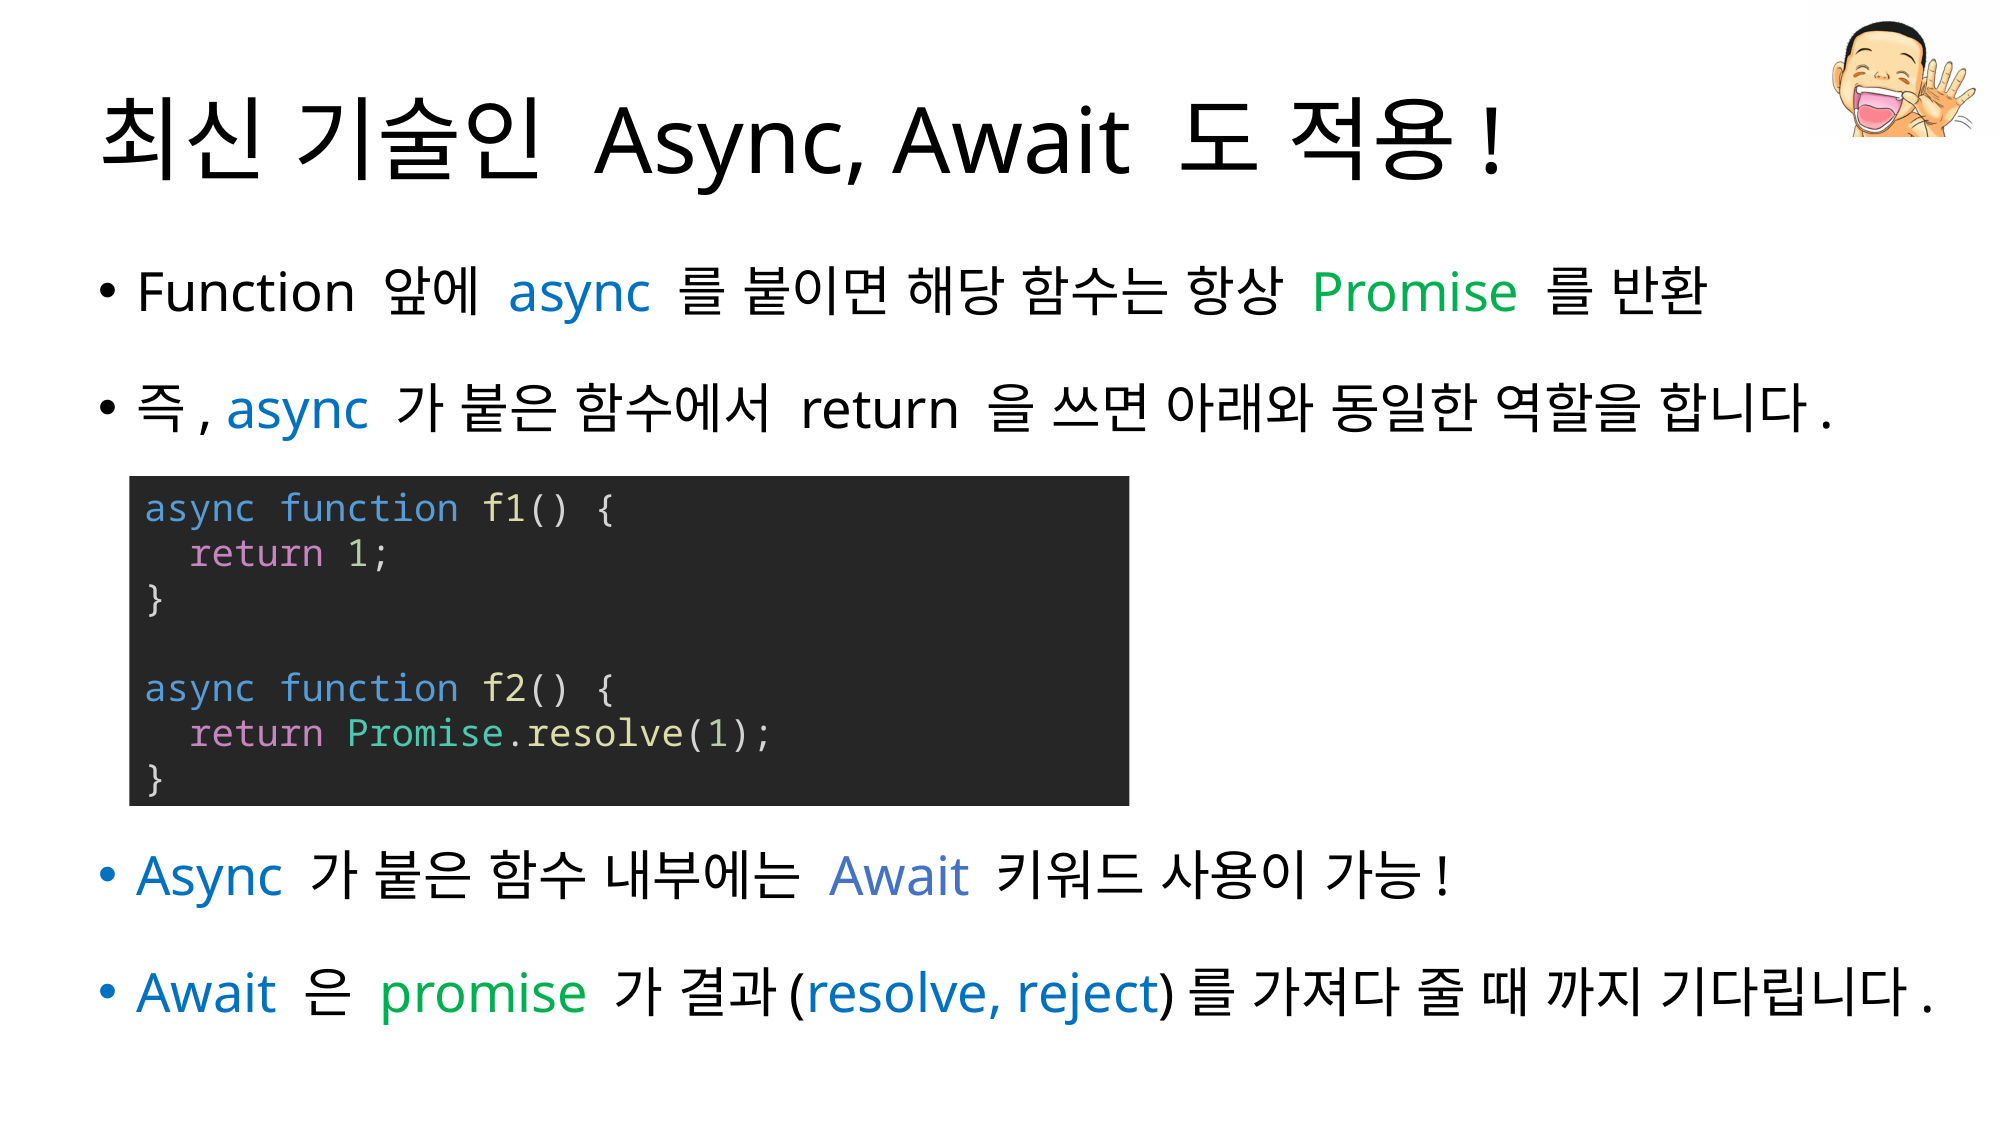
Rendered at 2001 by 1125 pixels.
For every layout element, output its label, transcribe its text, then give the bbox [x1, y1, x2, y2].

text_box async function f1() { return 1; } async function f2() { return Promise.resolve(1); } [129, 476, 1130, 806]
list Function 앞에 async 를 붙이면 해당 함수는 항상 Promise 를 반환 즉, async 가 붙은 함수에서 return 을 쓰면 아래와 동일한 역할을 합니다. Async 가 붙은 함수 내부에는 Await 키워드 사용이 가능! Await 은 promise 가 결과(resolve, reject)를 가져다 줄 때 까지 기다립니다. [83, 217, 1931, 1068]
picture [1931, 0, 2000, 137]
title 최신 기술인 Async, Await 도 적용! [83, 0, 1931, 217]
